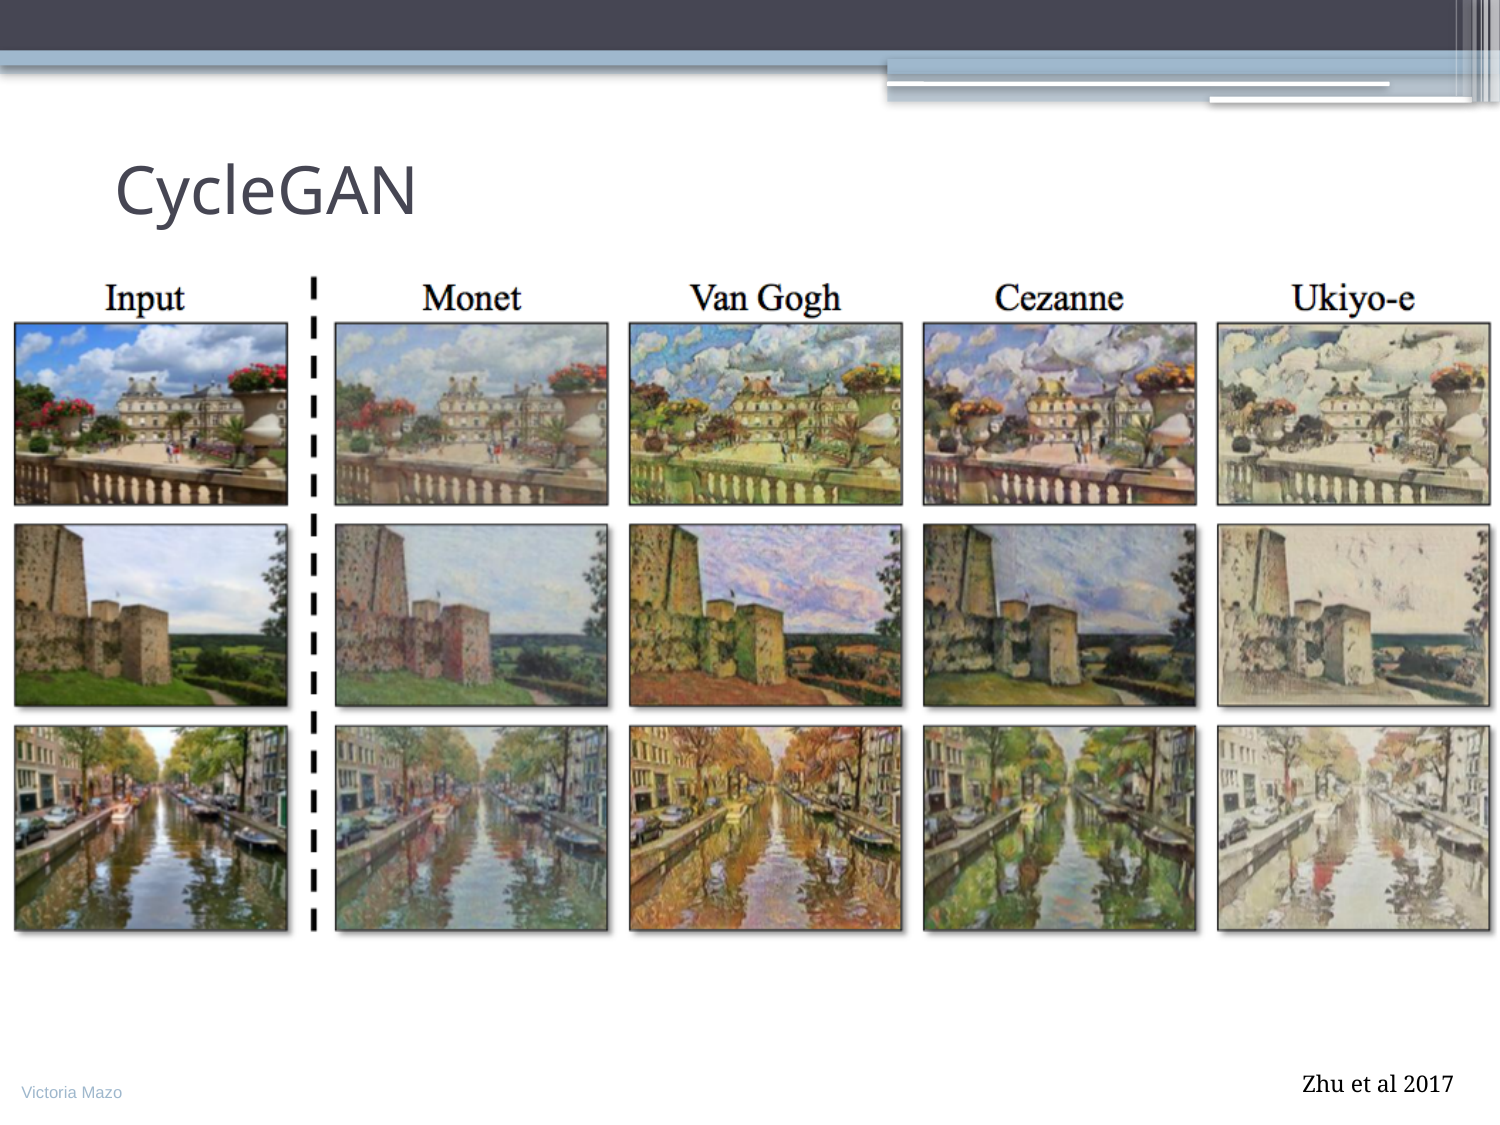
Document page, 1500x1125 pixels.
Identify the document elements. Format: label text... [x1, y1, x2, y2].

footer Victoria Mazo [0, 1074, 138, 1125]
slide_number 31 [1074, 1024, 1425, 1103]
text_box Zhu et al 2017 [1287, 1062, 1500, 1105]
text_box CycleGAN [99, 99, 1450, 259]
picture [0, 262, 1500, 944]
